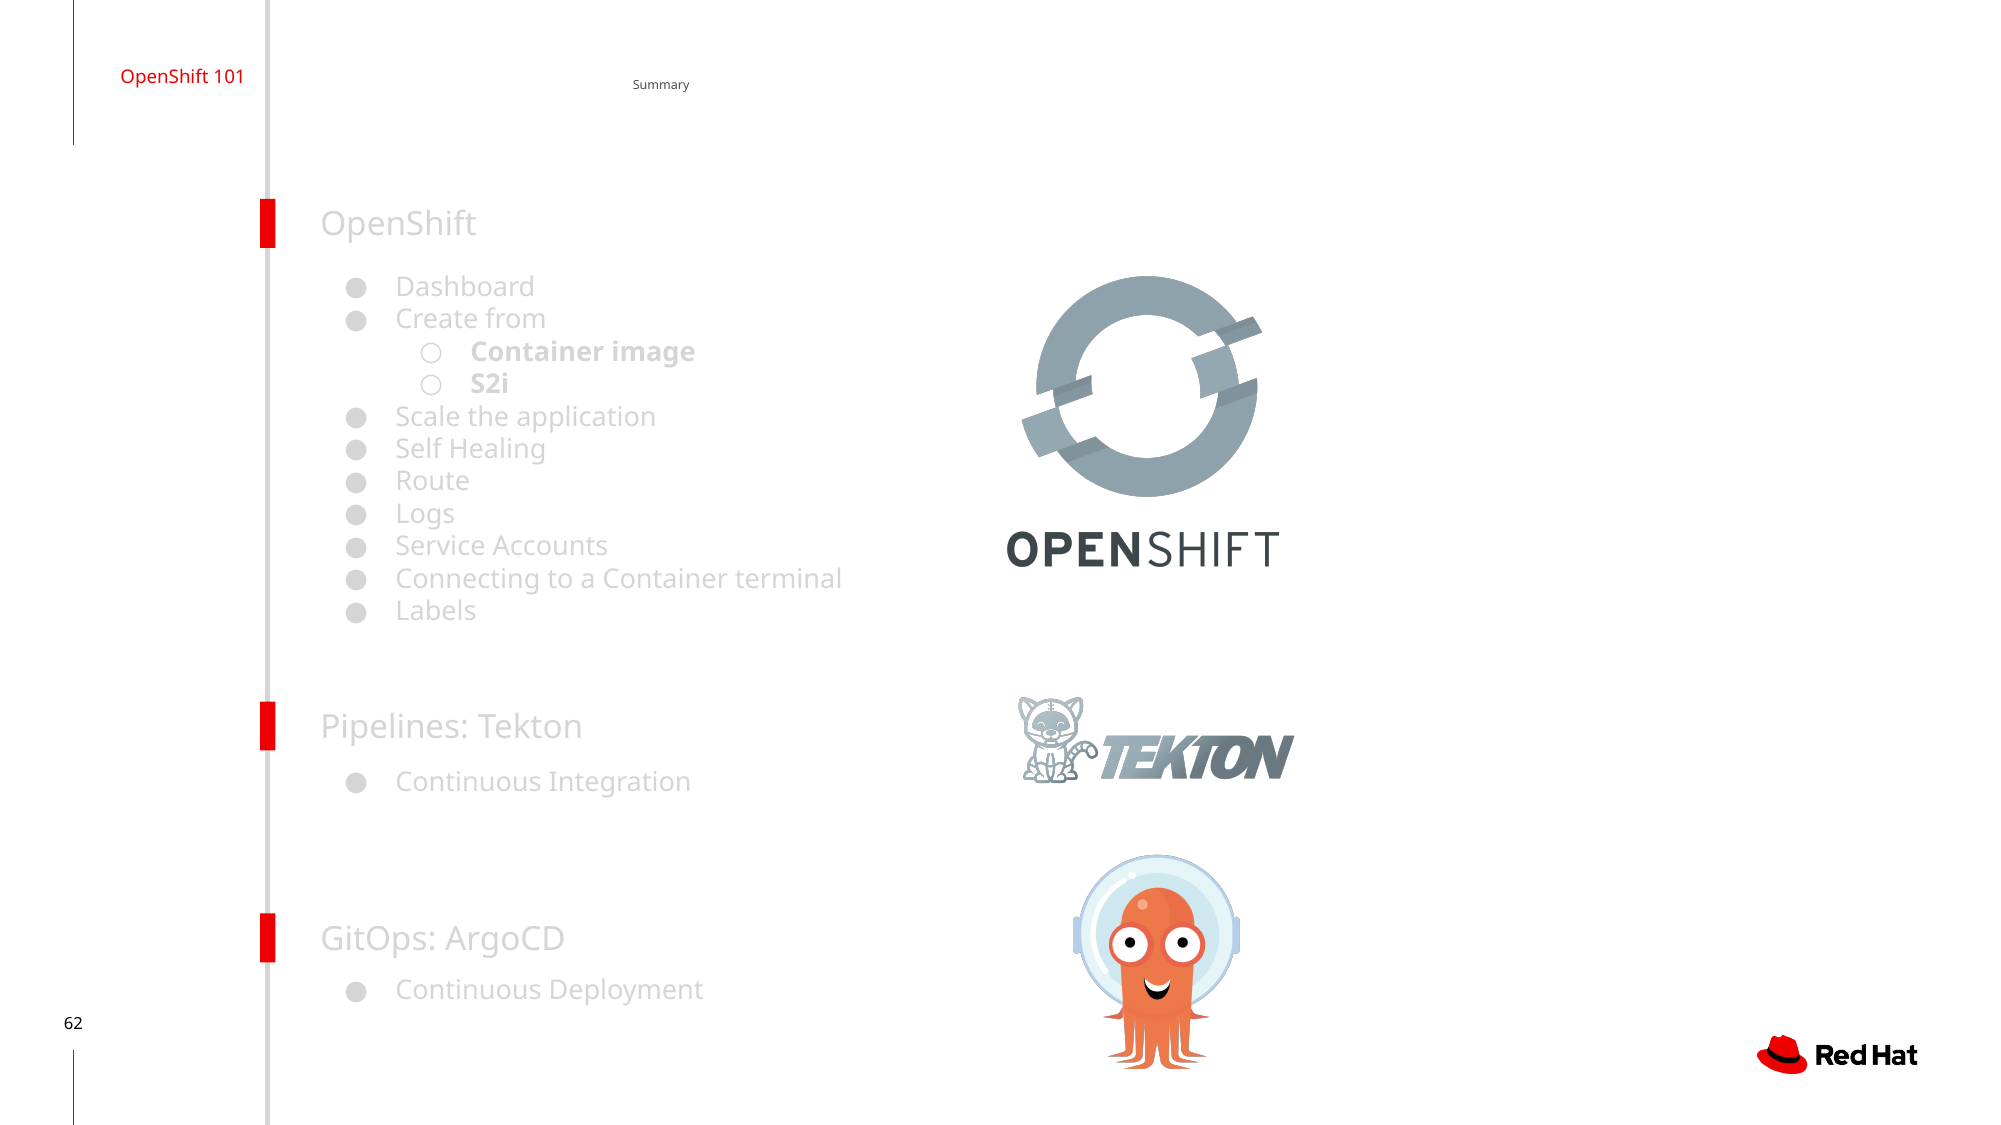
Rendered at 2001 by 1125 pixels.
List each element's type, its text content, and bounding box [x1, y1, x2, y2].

text_box OpenShift [320, 150, 1065, 243]
picture [999, 268, 1287, 575]
subtitle Summary [633, 70, 1250, 143]
text_box OpenShift 101 [48, 9, 263, 143]
picture [1757, 1035, 1918, 1074]
text_box Continuous Deployment [320, 972, 875, 1083]
picture [1047, 852, 1267, 1073]
slide_number ‹#› [13, 1012, 134, 1036]
text_box Dashboard Create from Container image S2i Scale the application Self Healing Route Logs Service Accounts Connecting to a Container terminal Labels [320, 268, 1435, 666]
text_box Pipelines: Tekton [320, 652, 1065, 745]
text_box OpenShift 101 [273, 9, 894, 143]
text_box Continuous Integration [320, 764, 875, 875]
picture [1013, 694, 1301, 787]
text_box GitOps: ArgoCD [320, 864, 1042, 957]
